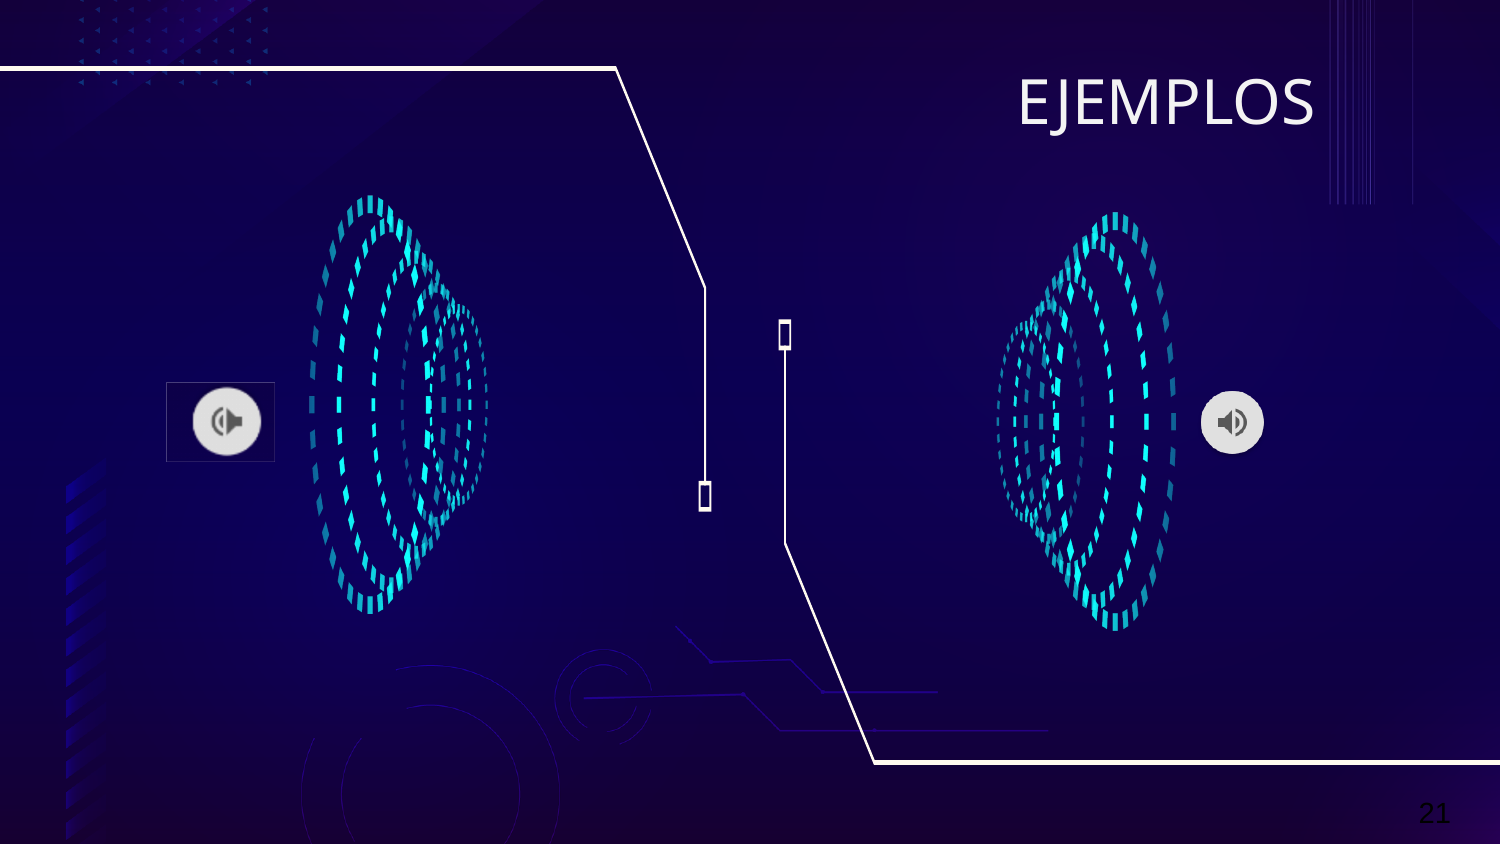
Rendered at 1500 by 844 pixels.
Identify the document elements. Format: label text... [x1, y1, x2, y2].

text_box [0, 65, 712, 512]
picture [0, 0, 1500, 844]
picture [166, 315, 608, 494]
title EJEMPLOS [801, 49, 1331, 152]
picture [1193, 384, 1270, 460]
slide_number ‹#› [1403, 779, 1494, 844]
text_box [778, 319, 1500, 766]
